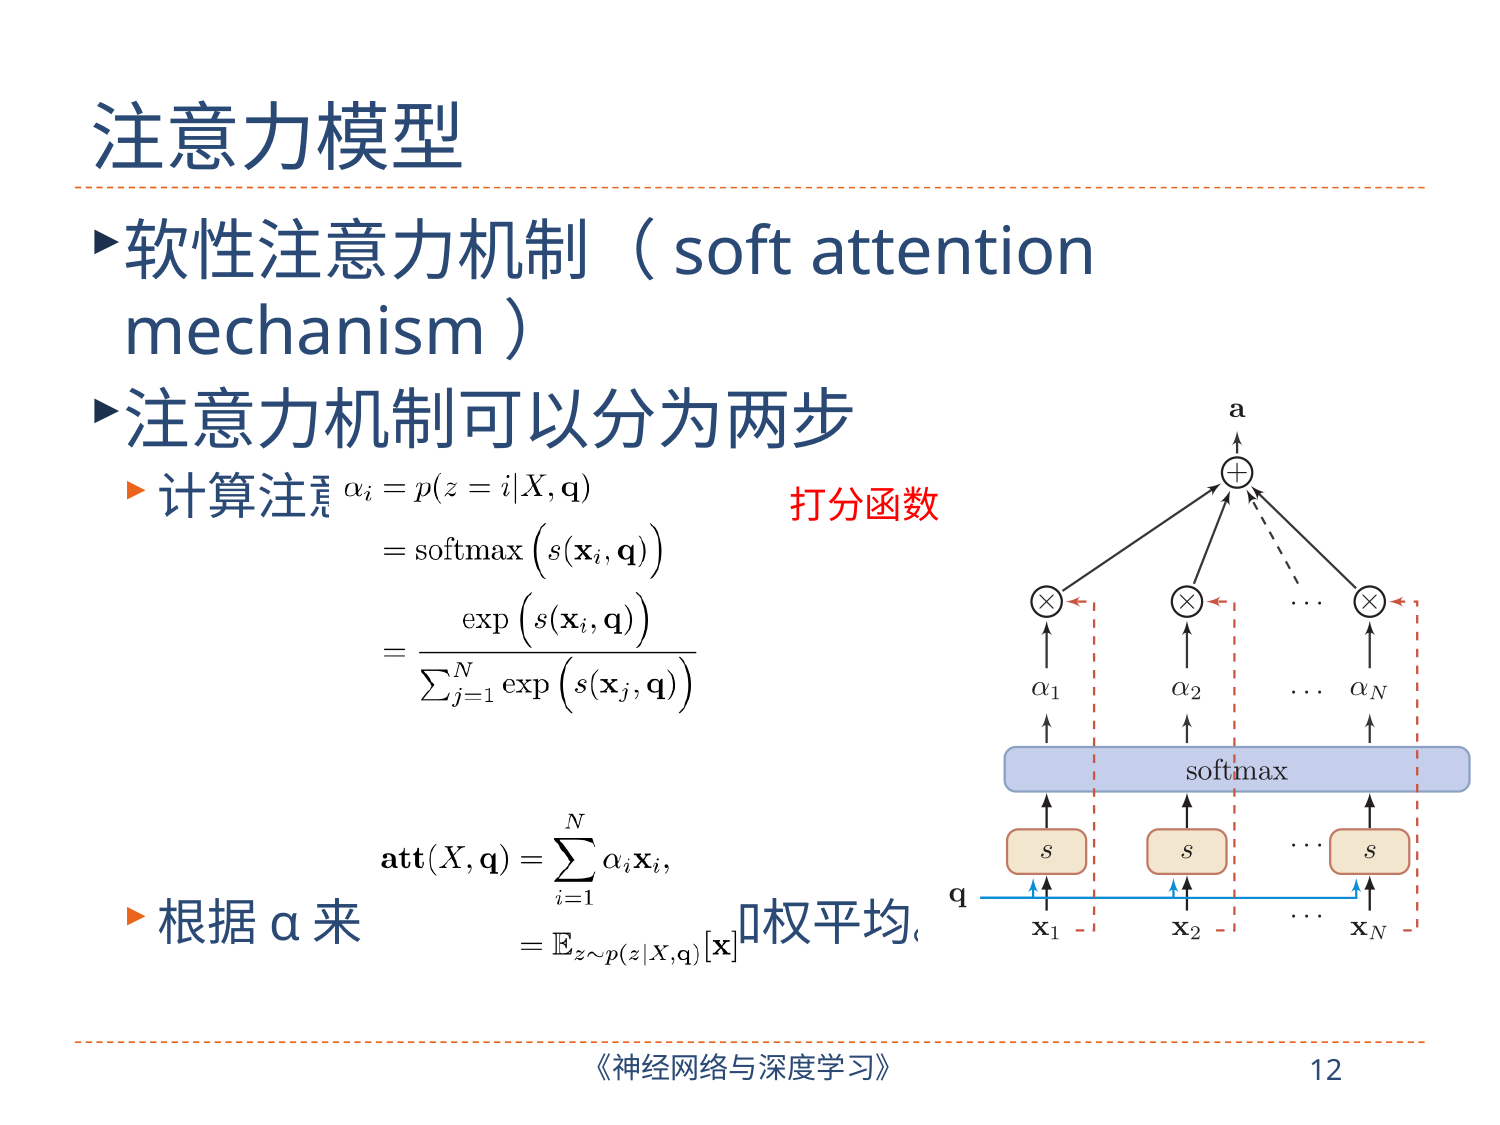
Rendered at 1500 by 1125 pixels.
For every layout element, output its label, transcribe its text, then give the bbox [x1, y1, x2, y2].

picture [918, 362, 1482, 957]
picture [329, 449, 702, 735]
title 注意力模型 [75, 24, 1425, 188]
picture [362, 798, 740, 992]
